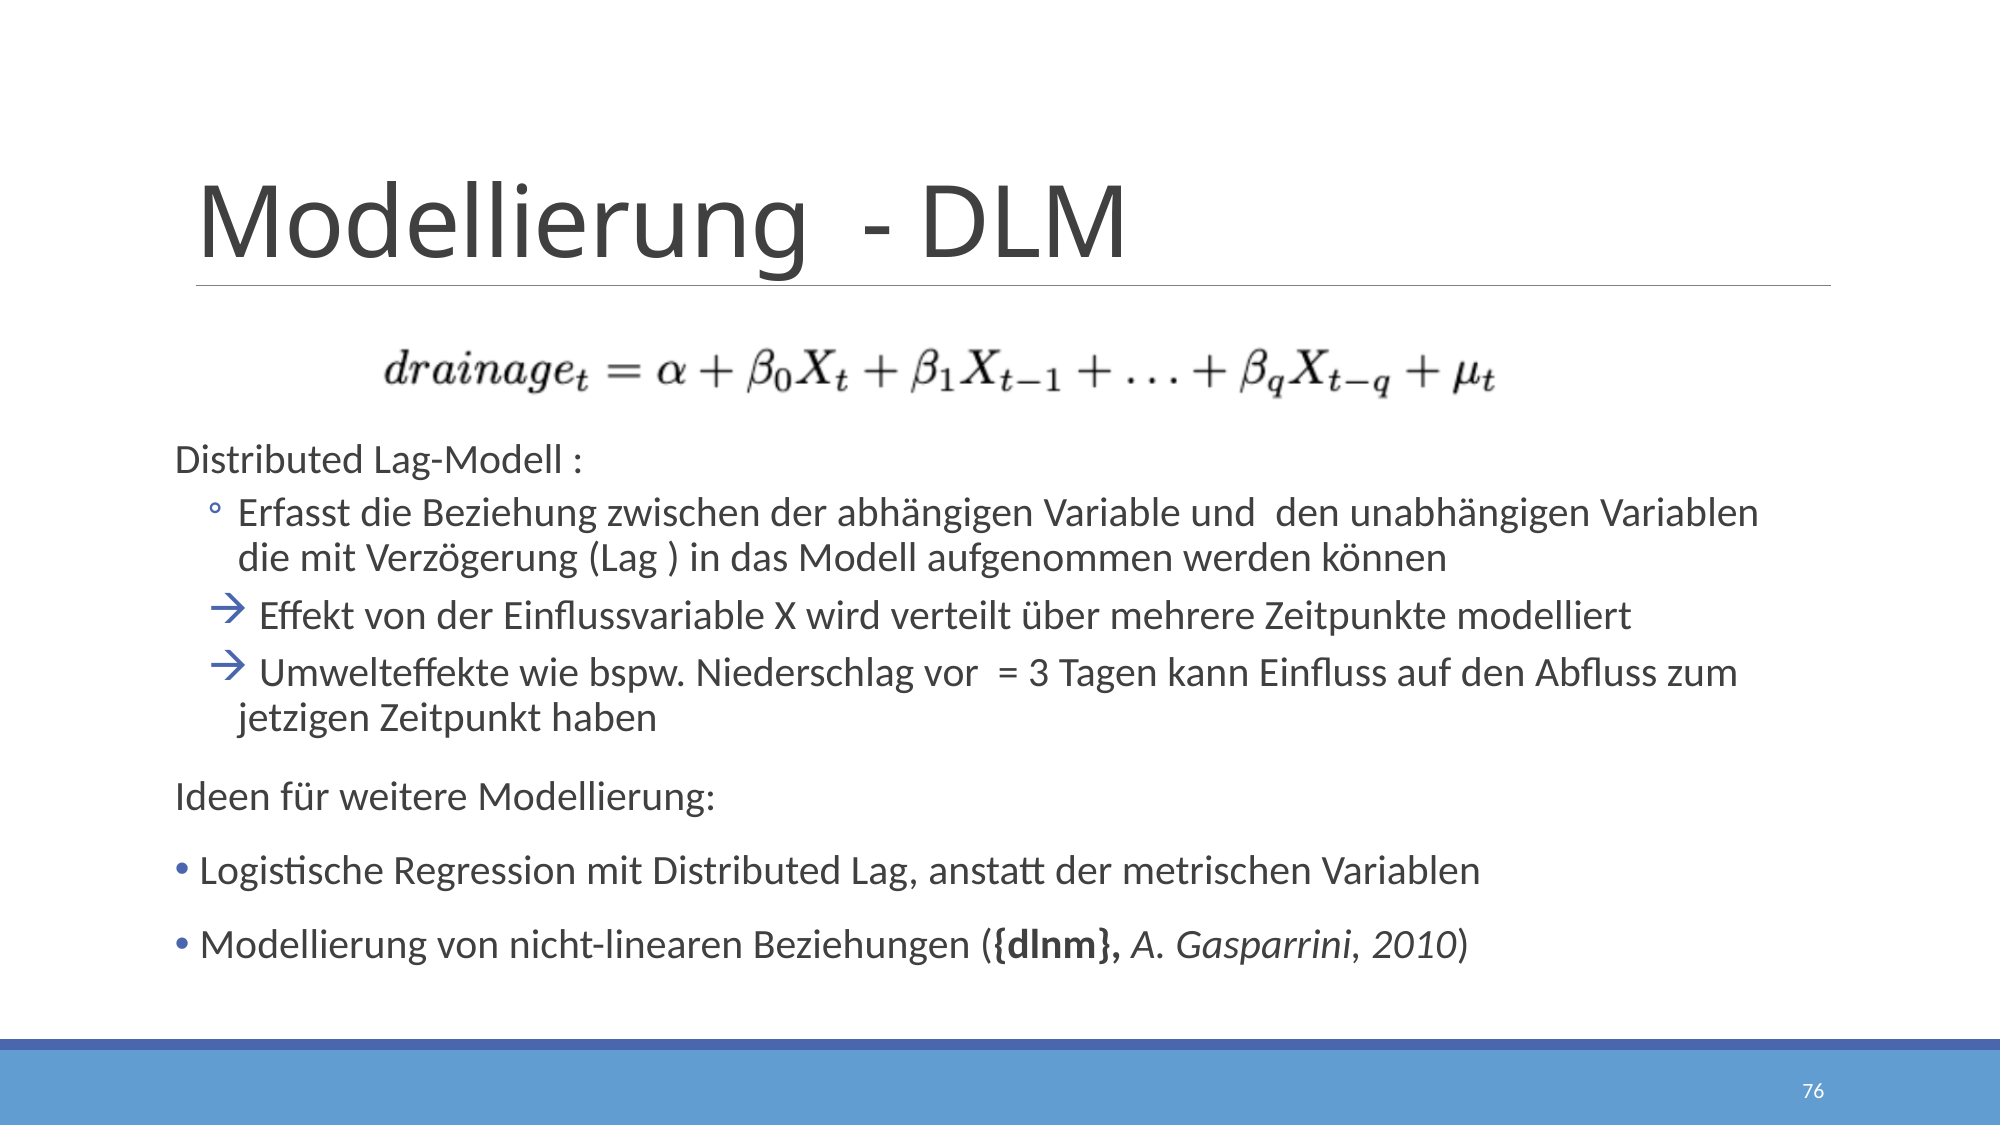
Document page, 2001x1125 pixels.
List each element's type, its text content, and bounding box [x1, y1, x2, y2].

slide_number 76 [1624, 1059, 1840, 1120]
picture [350, 315, 1602, 431]
title Modellierung - DLM [180, 47, 1830, 285]
